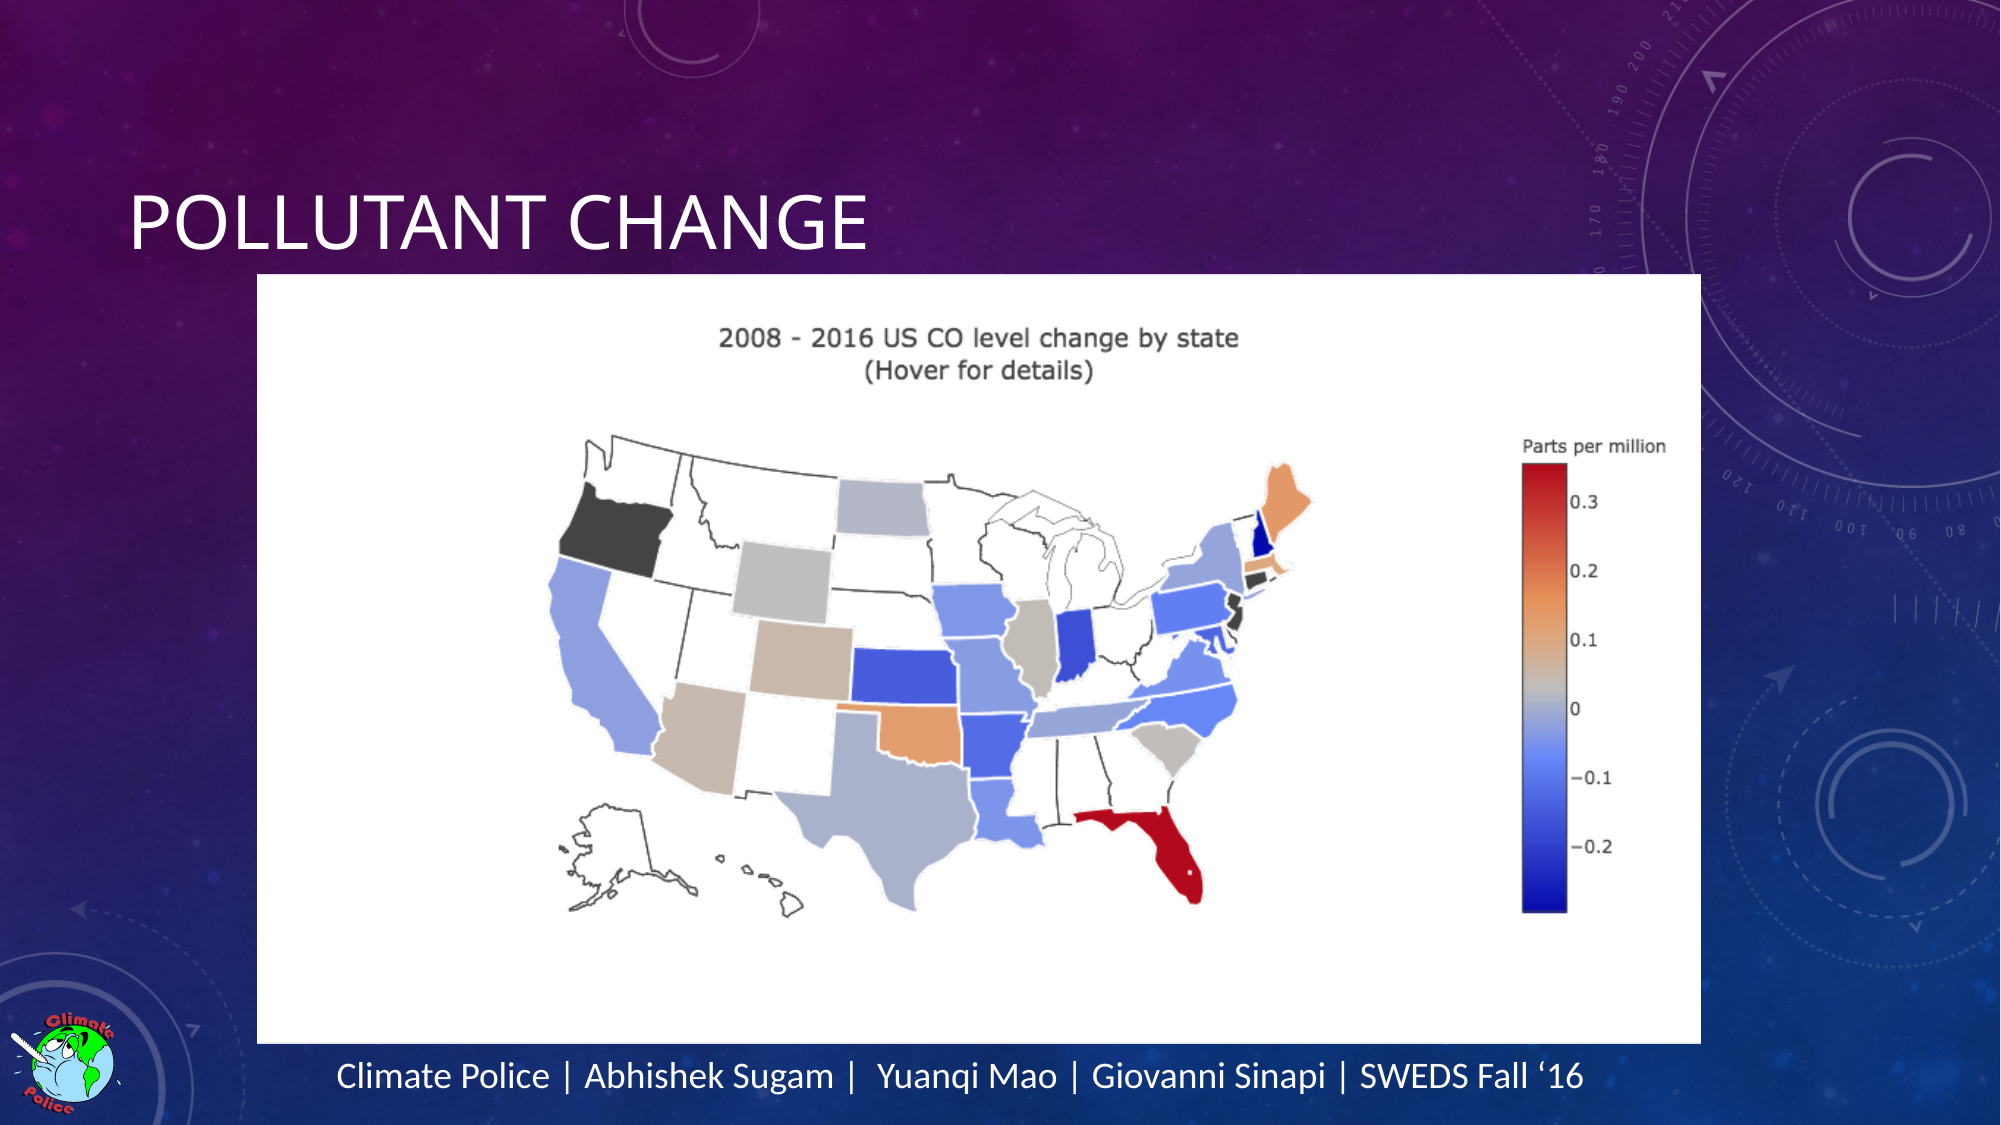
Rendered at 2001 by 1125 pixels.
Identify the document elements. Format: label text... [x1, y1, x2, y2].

text_box Climate Police | Abhishek Sugam | Yuanqi Mao | Giovanni Sinapi | SWEDS Fall ‘16 [321, 1055, 1619, 1103]
title Pollutant change [112, 99, 1775, 339]
picture [0, 0, 2001, 1125]
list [257, 273, 1701, 1044]
